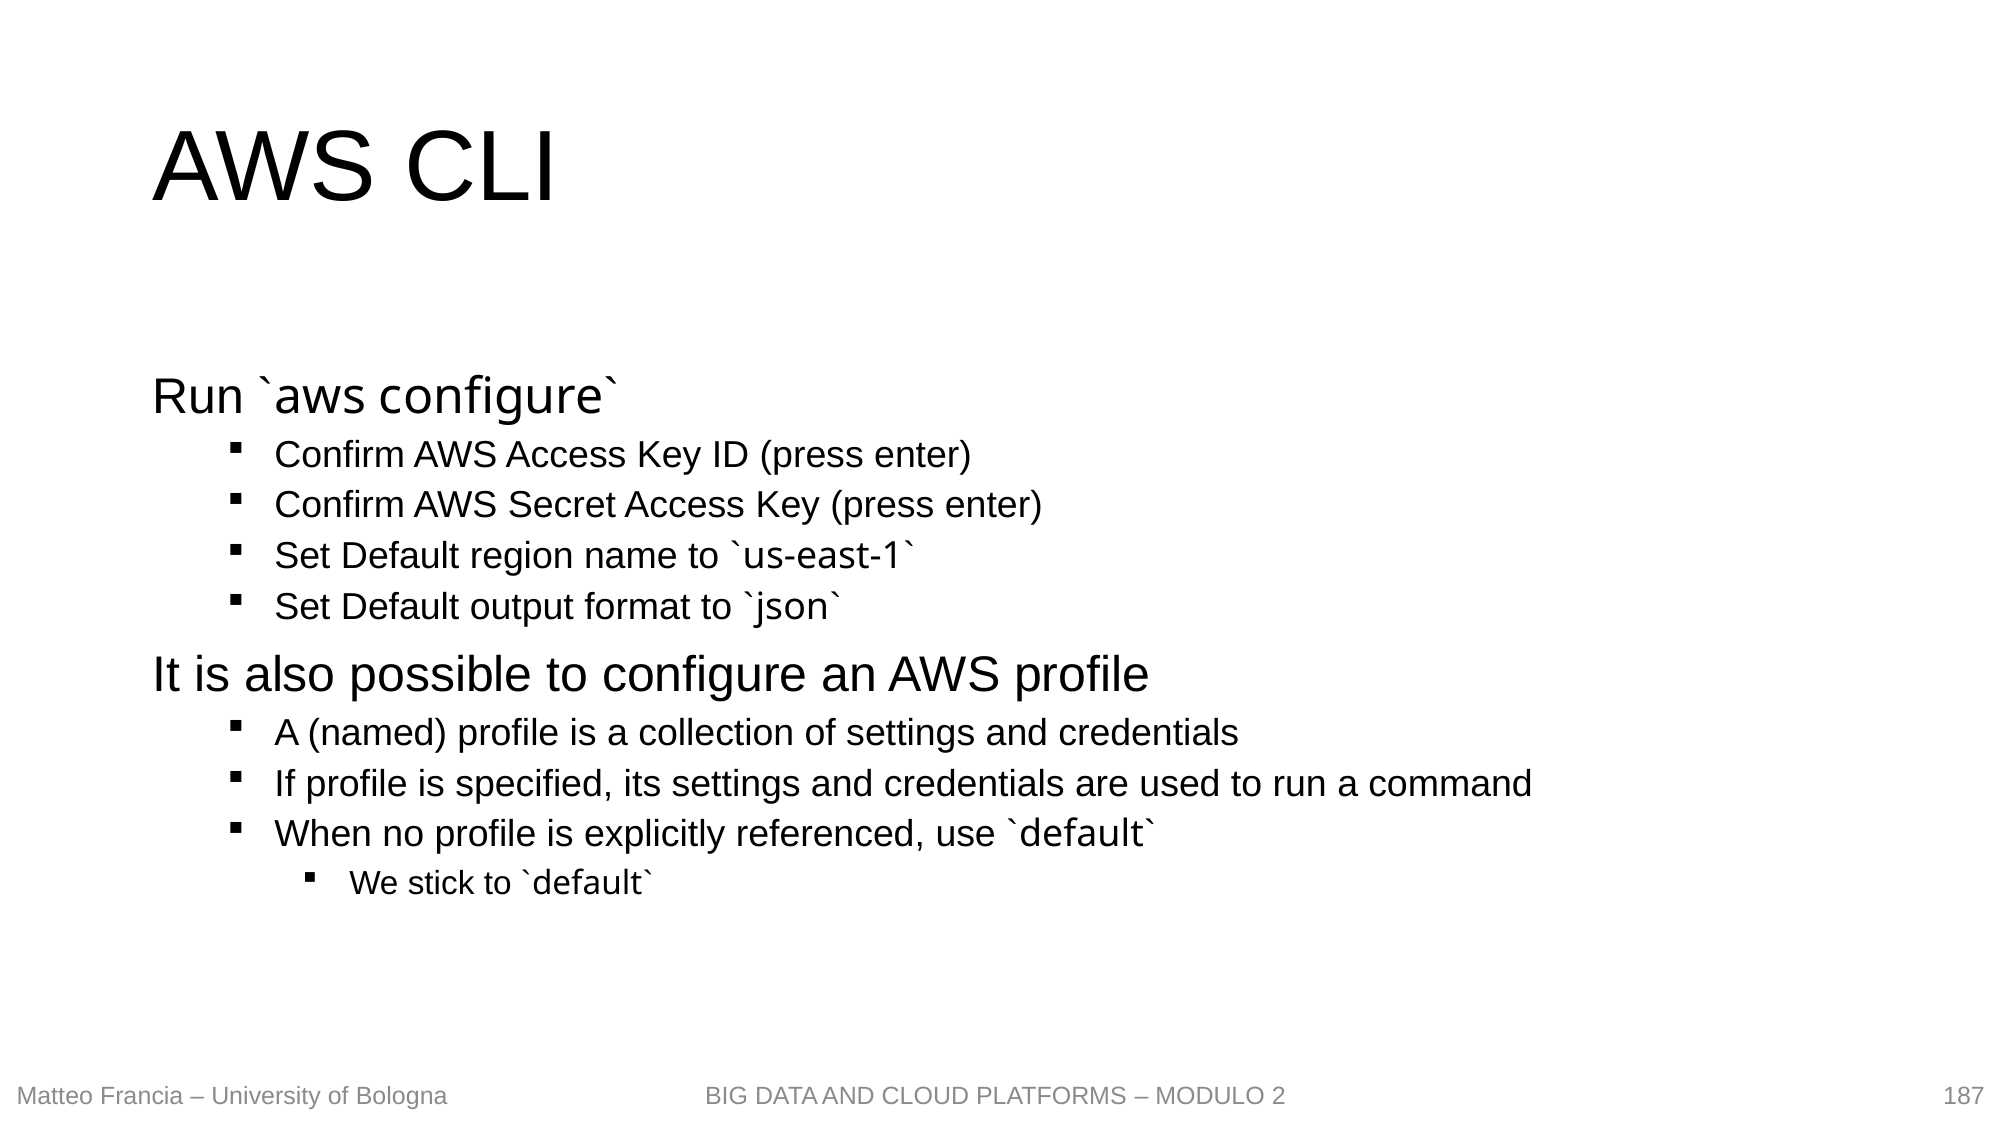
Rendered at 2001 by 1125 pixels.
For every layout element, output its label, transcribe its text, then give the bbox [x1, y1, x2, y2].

list Run `aws configure` Confirm AWS Access Key ID (press enter) Confirm AWS Secret Access Key (press enter) Set Default region name to `us-east-1` Set Default output format to `json` It is also possible to configure an AWS profile A (named) profile is a collection of settings and credentials If profile is specified, its settings and credentials are used to run a command When no profile is explicitly referenced, use `default` We stick to `default` [137, 278, 1863, 993]
title AWS CLI [137, 59, 1863, 278]
slide_number 187 [1550, 1065, 2000, 1125]
footer Matteo Francia – University of Bologna [0, 1065, 466, 1125]
